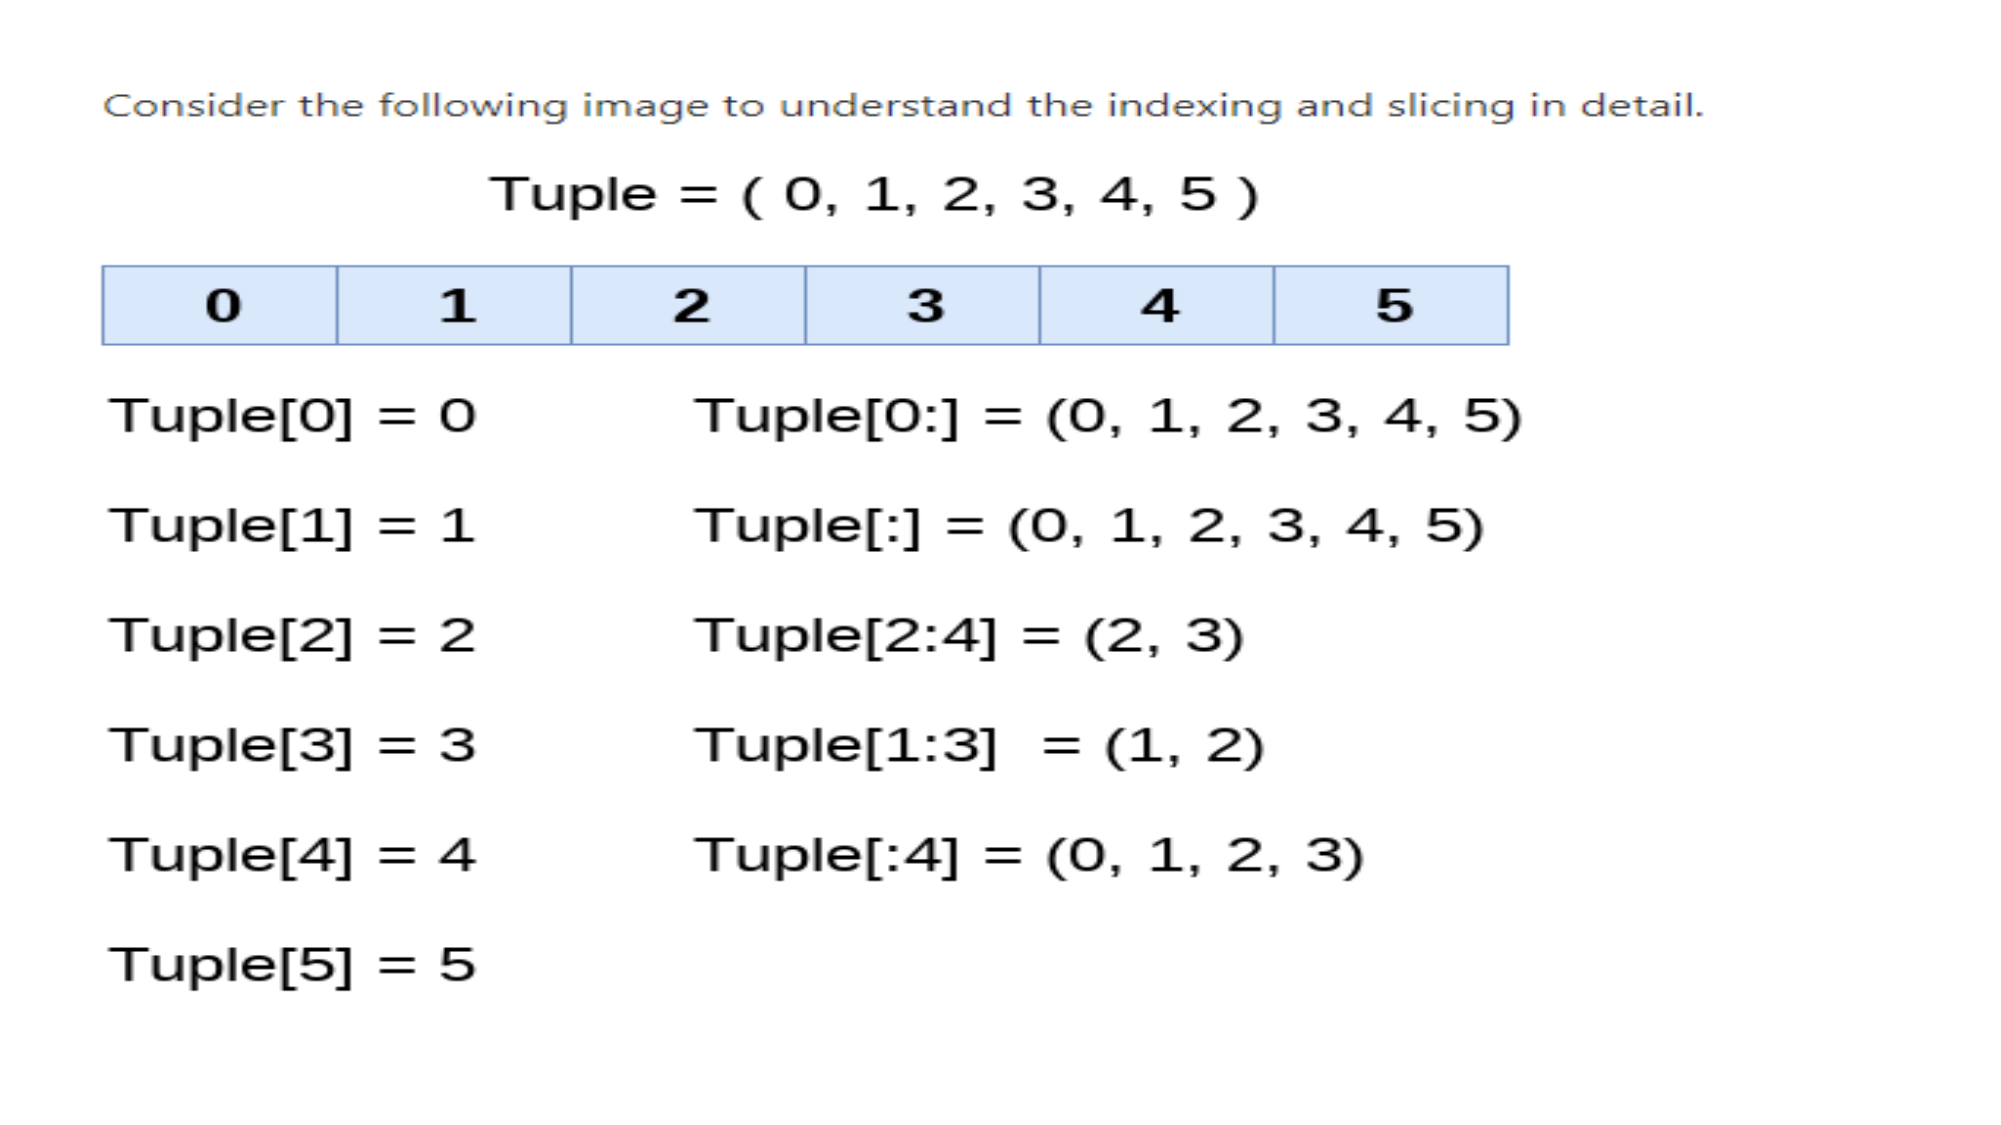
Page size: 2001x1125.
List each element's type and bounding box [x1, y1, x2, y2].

picture [68, 59, 1779, 1017]
